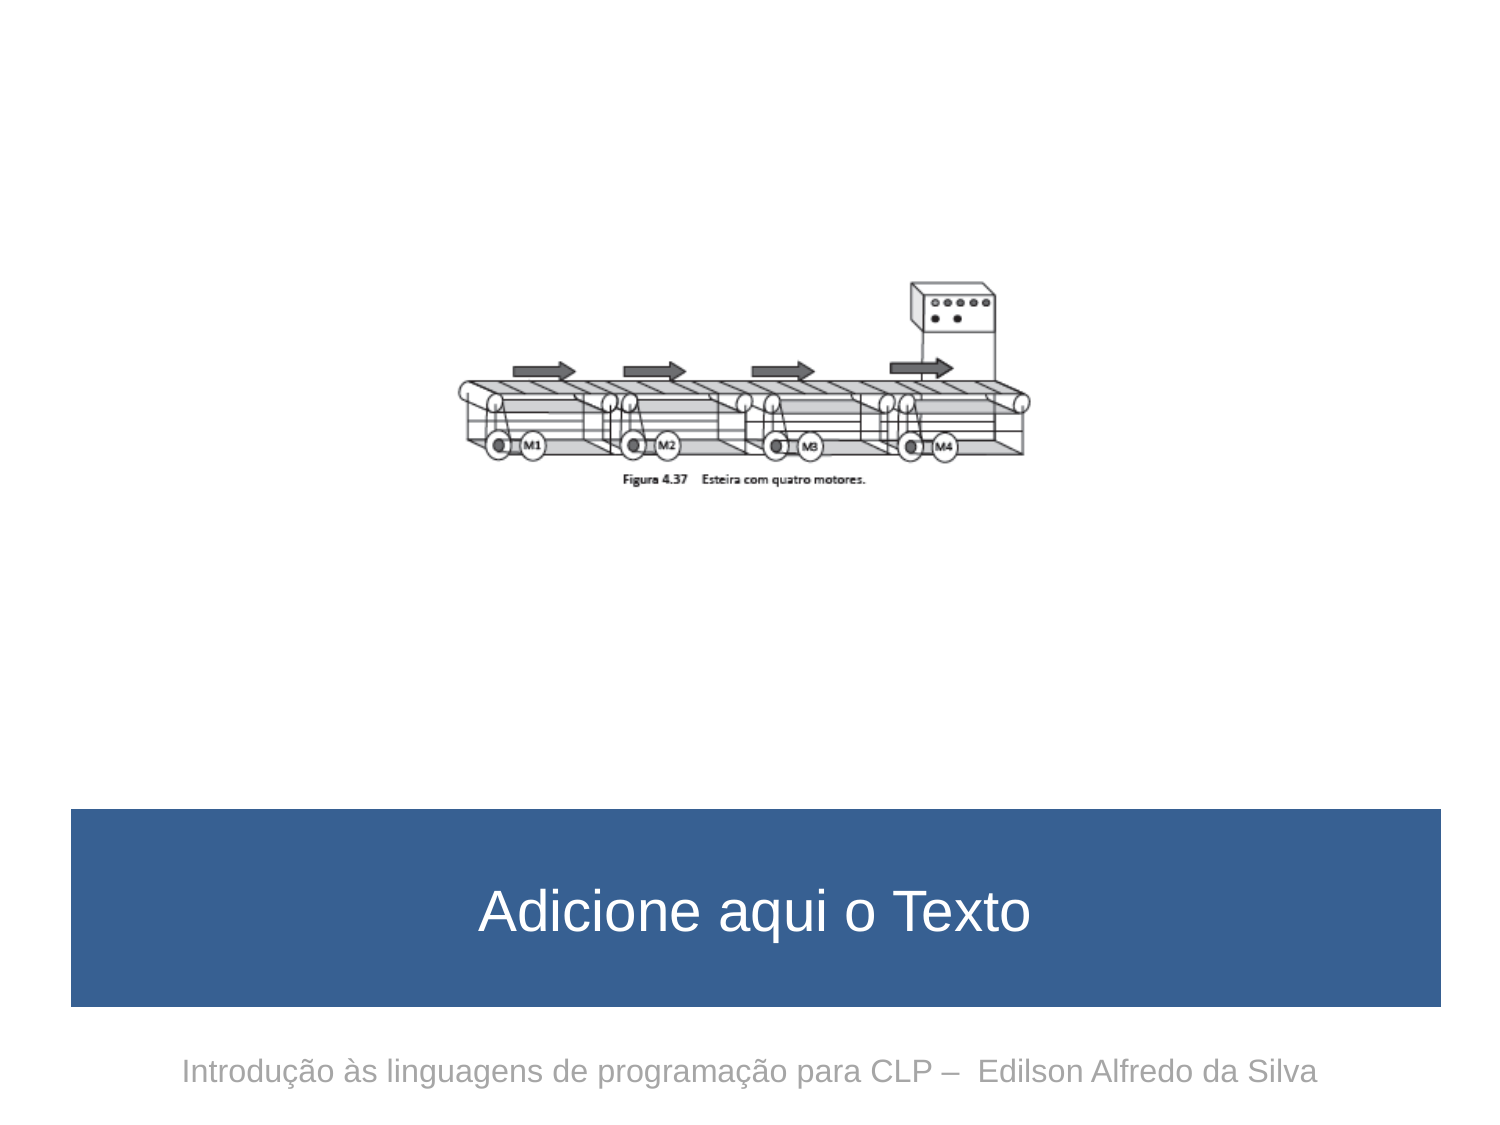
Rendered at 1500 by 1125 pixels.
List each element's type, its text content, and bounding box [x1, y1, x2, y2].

picture [452, 255, 1048, 506]
text_box Adicione aqui o Texto [70, 808, 1442, 1008]
footer Introdução às linguagens de programação para CLP – Edilson Alfredo da Silva [0, 1042, 1500, 1103]
